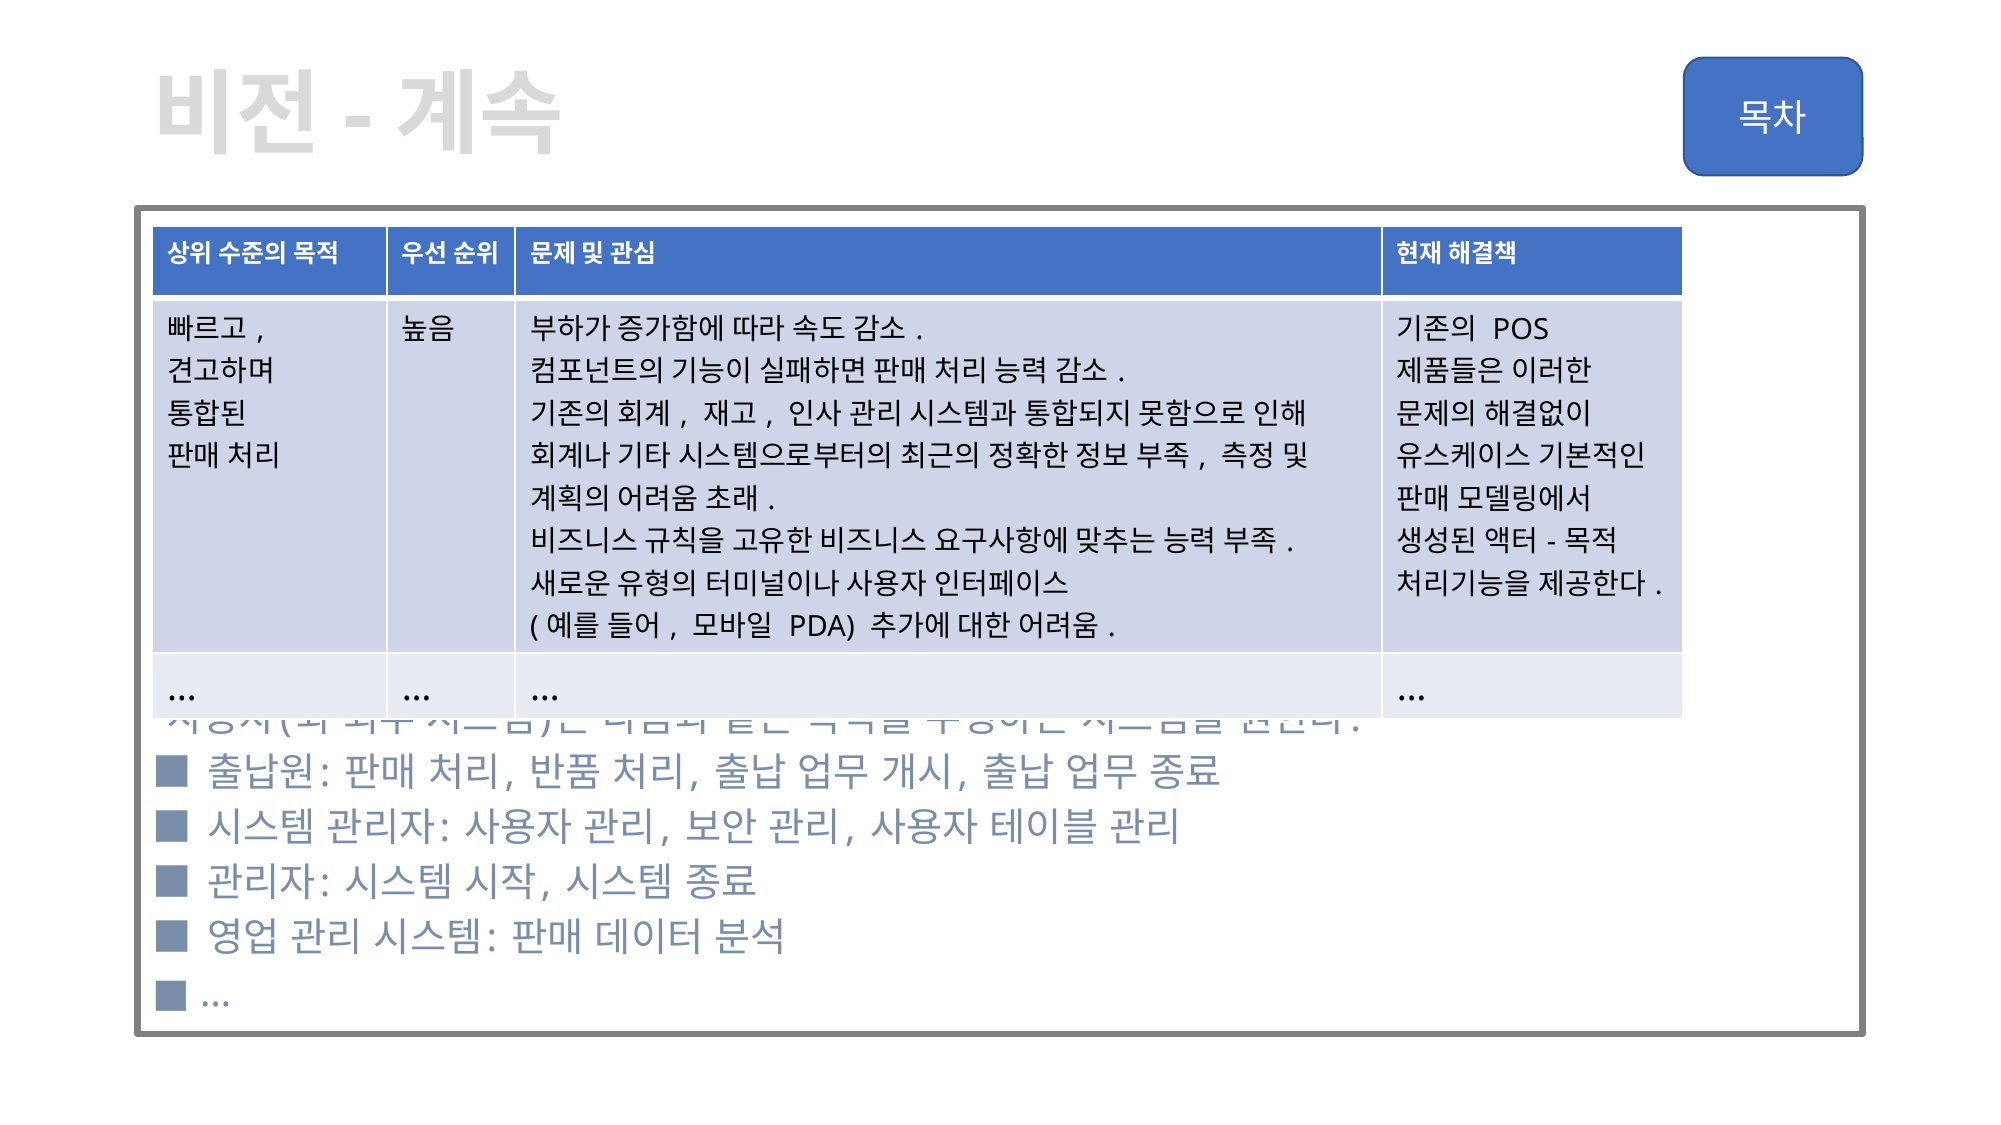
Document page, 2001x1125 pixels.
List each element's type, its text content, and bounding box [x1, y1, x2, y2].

title 비전-계속 [137, 57, 1664, 176]
table_cell 빠르고, 견고하며 통합된 판매 처리 [153, 301, 386, 652]
table_cell 부하가 증가함에 따라 속도 감소. 컴포넌트의 기능이 실패하면 판매 처리 능력 감소. 기존의 회계, 재고, 인사 관리 시스템과 통합되지 못함으로 인해 회계나 기타 시스템으로부터의 최근의 정확한 정보 부족, 측정 및 계획의 어려움 초래. 비즈니스 규칙을 고유한 비즈니스 요구사항에 맞추는 능력 부족. 새로운 유형의 터미널이나 사용자 인터페이스 (예를 들어, 모바일 PDA) 추가에 대한 어려움. [516, 301, 1381, 652]
table_cell 기존의 POS 제품들은 이러한 문제의 해결없이 유스케이스 기본적인 판매 모델링에서 생성된 액터-목적 처리기능을 제공한다. [1383, 301, 1682, 652]
table_header 상위 수준의 목적 [153, 227, 386, 295]
list 사용자 수준의 목적 사용자(와 외부 시스템)는 다음과 같은 목적을 수행하는 시스템을 원한다. ■ 출납원: 판매 처리, 반품 처리, 출납 업무 개시, 출납 업무 종료 ■ 시스템 관리자: 사용자 관리, 보안 관리, 사용자 테이블 관리 ■ 관리자: 시스템 시작, 시스템 종료 ■ 영업 관리 시스템: 판매 데이터 분석 ■ … [137, 207, 1863, 1034]
table_header 문제 및 관심 [516, 227, 1381, 295]
table_header 우선 순위 [388, 227, 514, 295]
table_cell … [153, 654, 386, 718]
table_cell … [388, 654, 514, 718]
table_cell … [1383, 654, 1682, 718]
table_cell … [516, 654, 1381, 718]
table_header 현재 해결책 [1383, 227, 1682, 295]
table_cell 높음 [388, 301, 514, 652]
